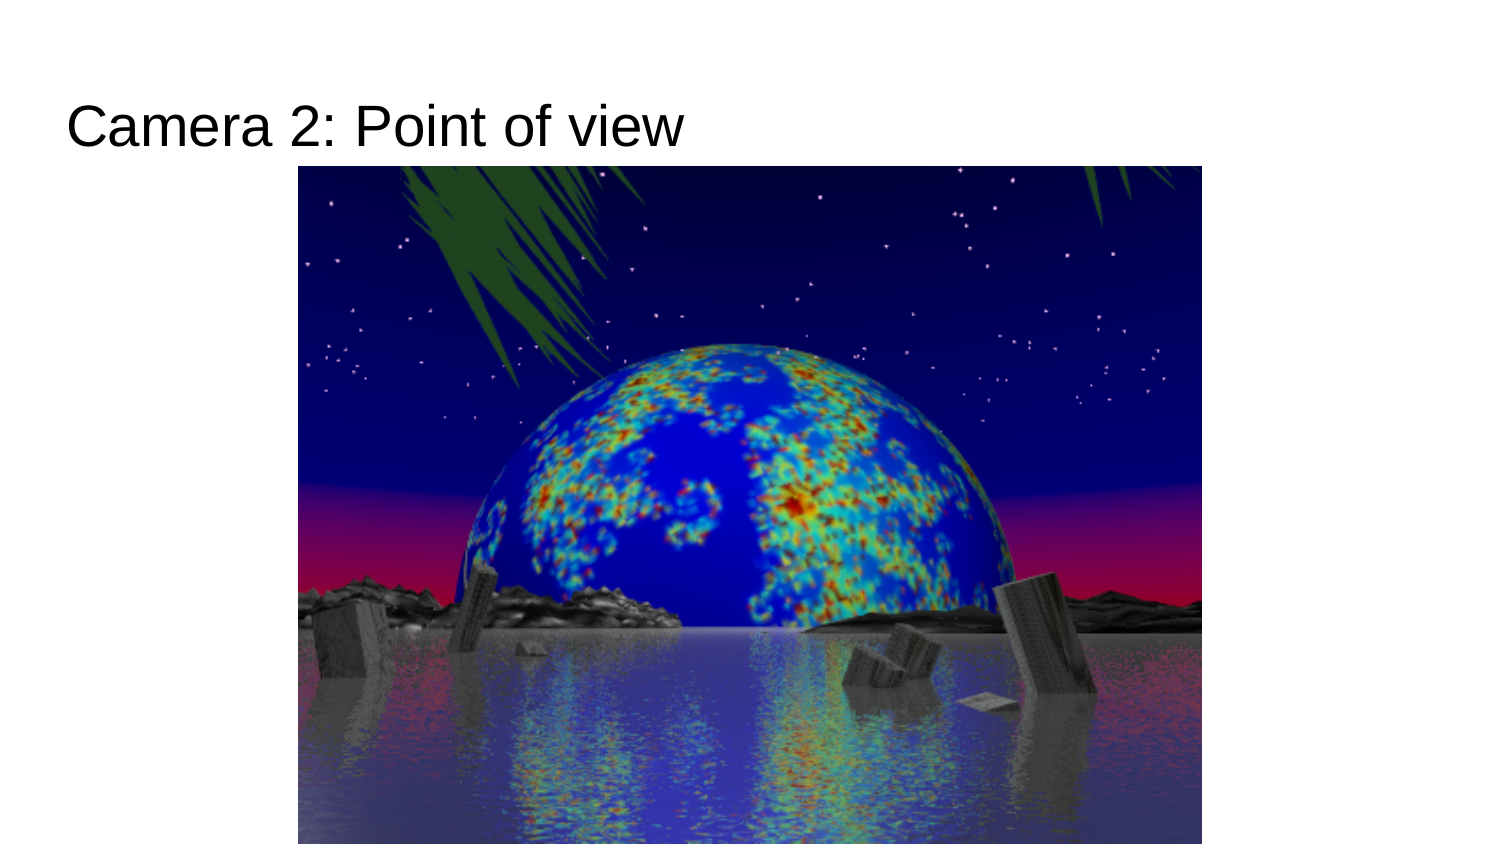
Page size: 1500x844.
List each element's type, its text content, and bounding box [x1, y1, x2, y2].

title Camera 2: Point of view [51, 72, 1449, 167]
picture [298, 166, 1202, 844]
